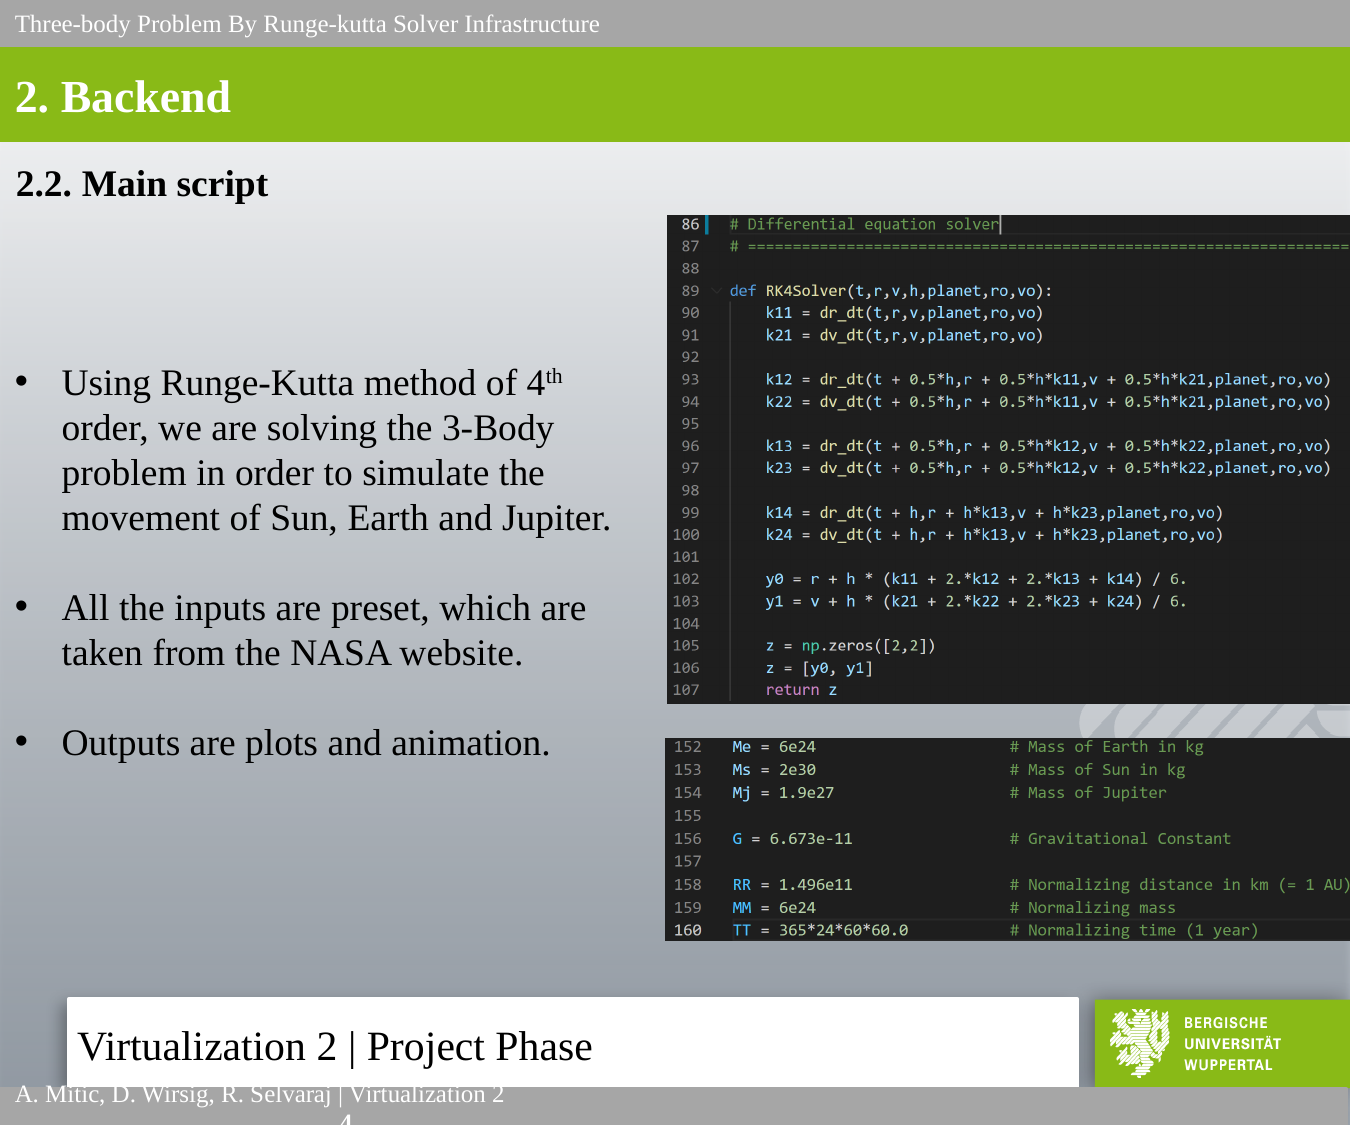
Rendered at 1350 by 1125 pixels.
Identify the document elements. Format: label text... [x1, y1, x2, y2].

picture [667, 215, 1350, 705]
text_box Using Runge-Kutta method of 4th order, we are solving the 3-Body problem in order to simulate the movement of Sun, Earth and Jupiter. All the inputs are preset, which are taken from the NASA website. Outputs are plots and animation. [0, 350, 633, 771]
text_box 2. Backend [0, 47, 1350, 142]
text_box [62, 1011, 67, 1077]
text_box Three-body Problem By Runge-kutta Solver Infrastructure [0, 0, 1350, 47]
picture [665, 738, 1350, 941]
text_box A. Mitic, D. Wirsig, R. Selvaraj | Virtualization 2 4 [0, 1087, 1348, 1125]
text_box 2.2. Main script [1, 151, 284, 212]
text_box 2 [67, 997, 1079, 1087]
text_box Virtualization 2 | Project Phase [556, 1011, 609, 1077]
picture [72, 999, 552, 1089]
picture [1110, 1009, 1281, 1078]
